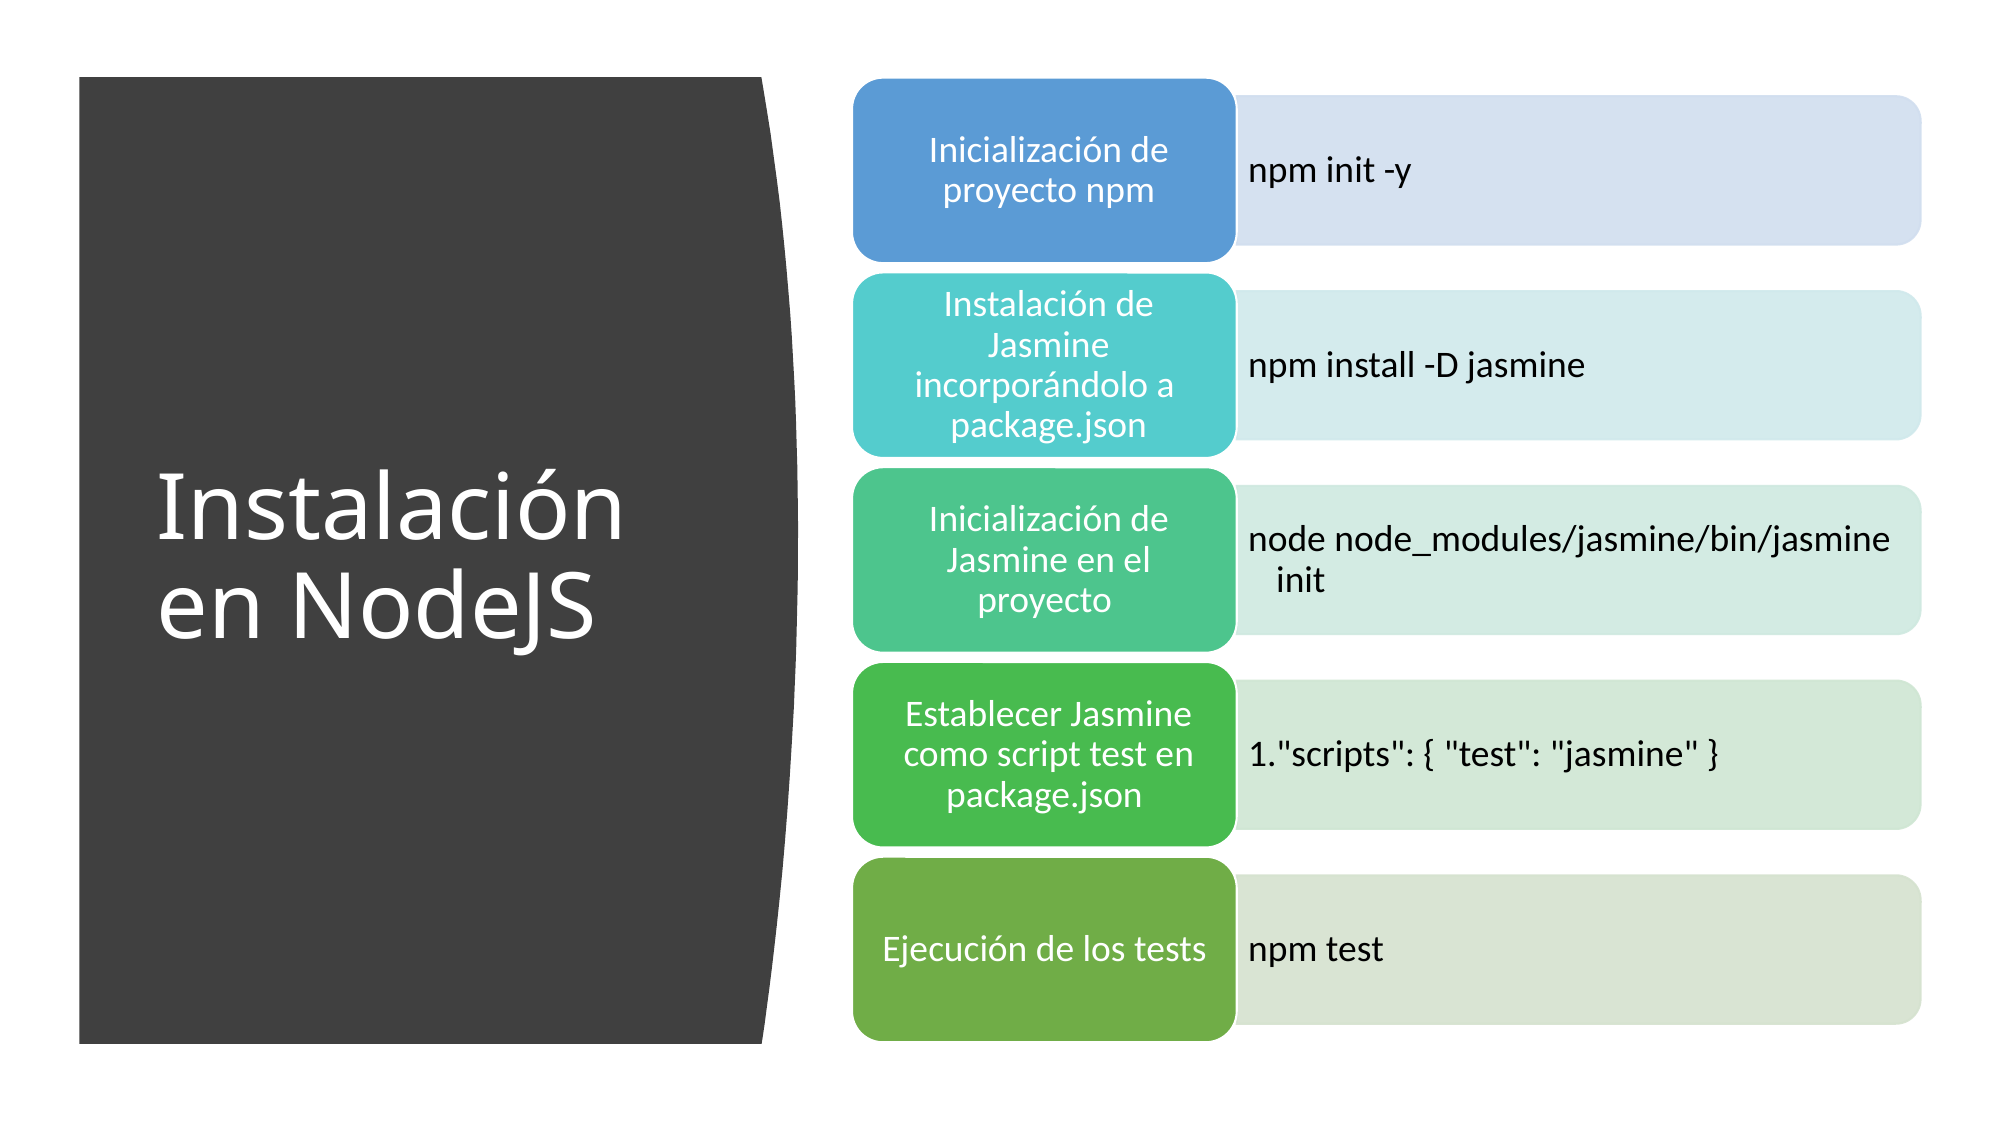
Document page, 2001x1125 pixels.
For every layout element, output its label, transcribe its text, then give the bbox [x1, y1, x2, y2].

text_box [78, 76, 800, 1045]
title Instalación en NodeJS [141, 166, 702, 953]
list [852, 77, 1921, 1043]
